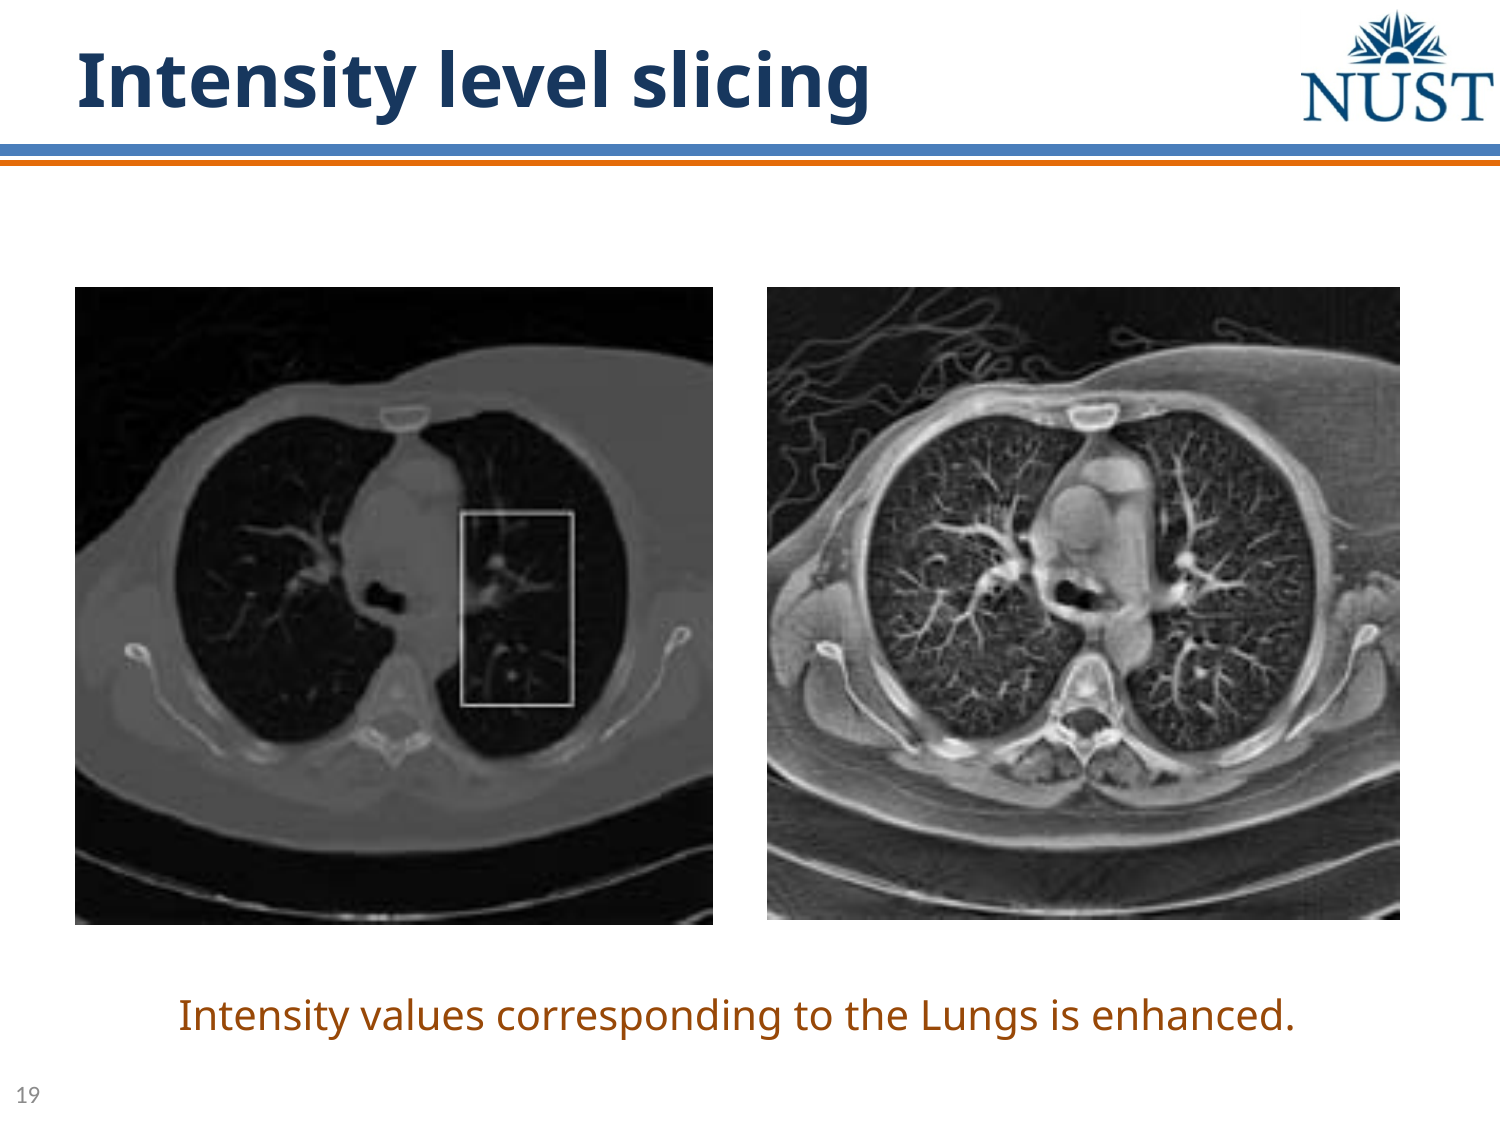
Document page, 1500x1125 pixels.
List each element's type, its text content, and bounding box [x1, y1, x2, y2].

text_box Intensity values corresponding to the Lungs is enhanced. [37, 964, 1438, 1063]
text_box Intensity level slicing [62, 24, 1275, 138]
picture [767, 287, 1401, 921]
slide_number 19 [0, 1063, 350, 1124]
picture [1299, 9, 1494, 123]
picture [74, 287, 713, 926]
